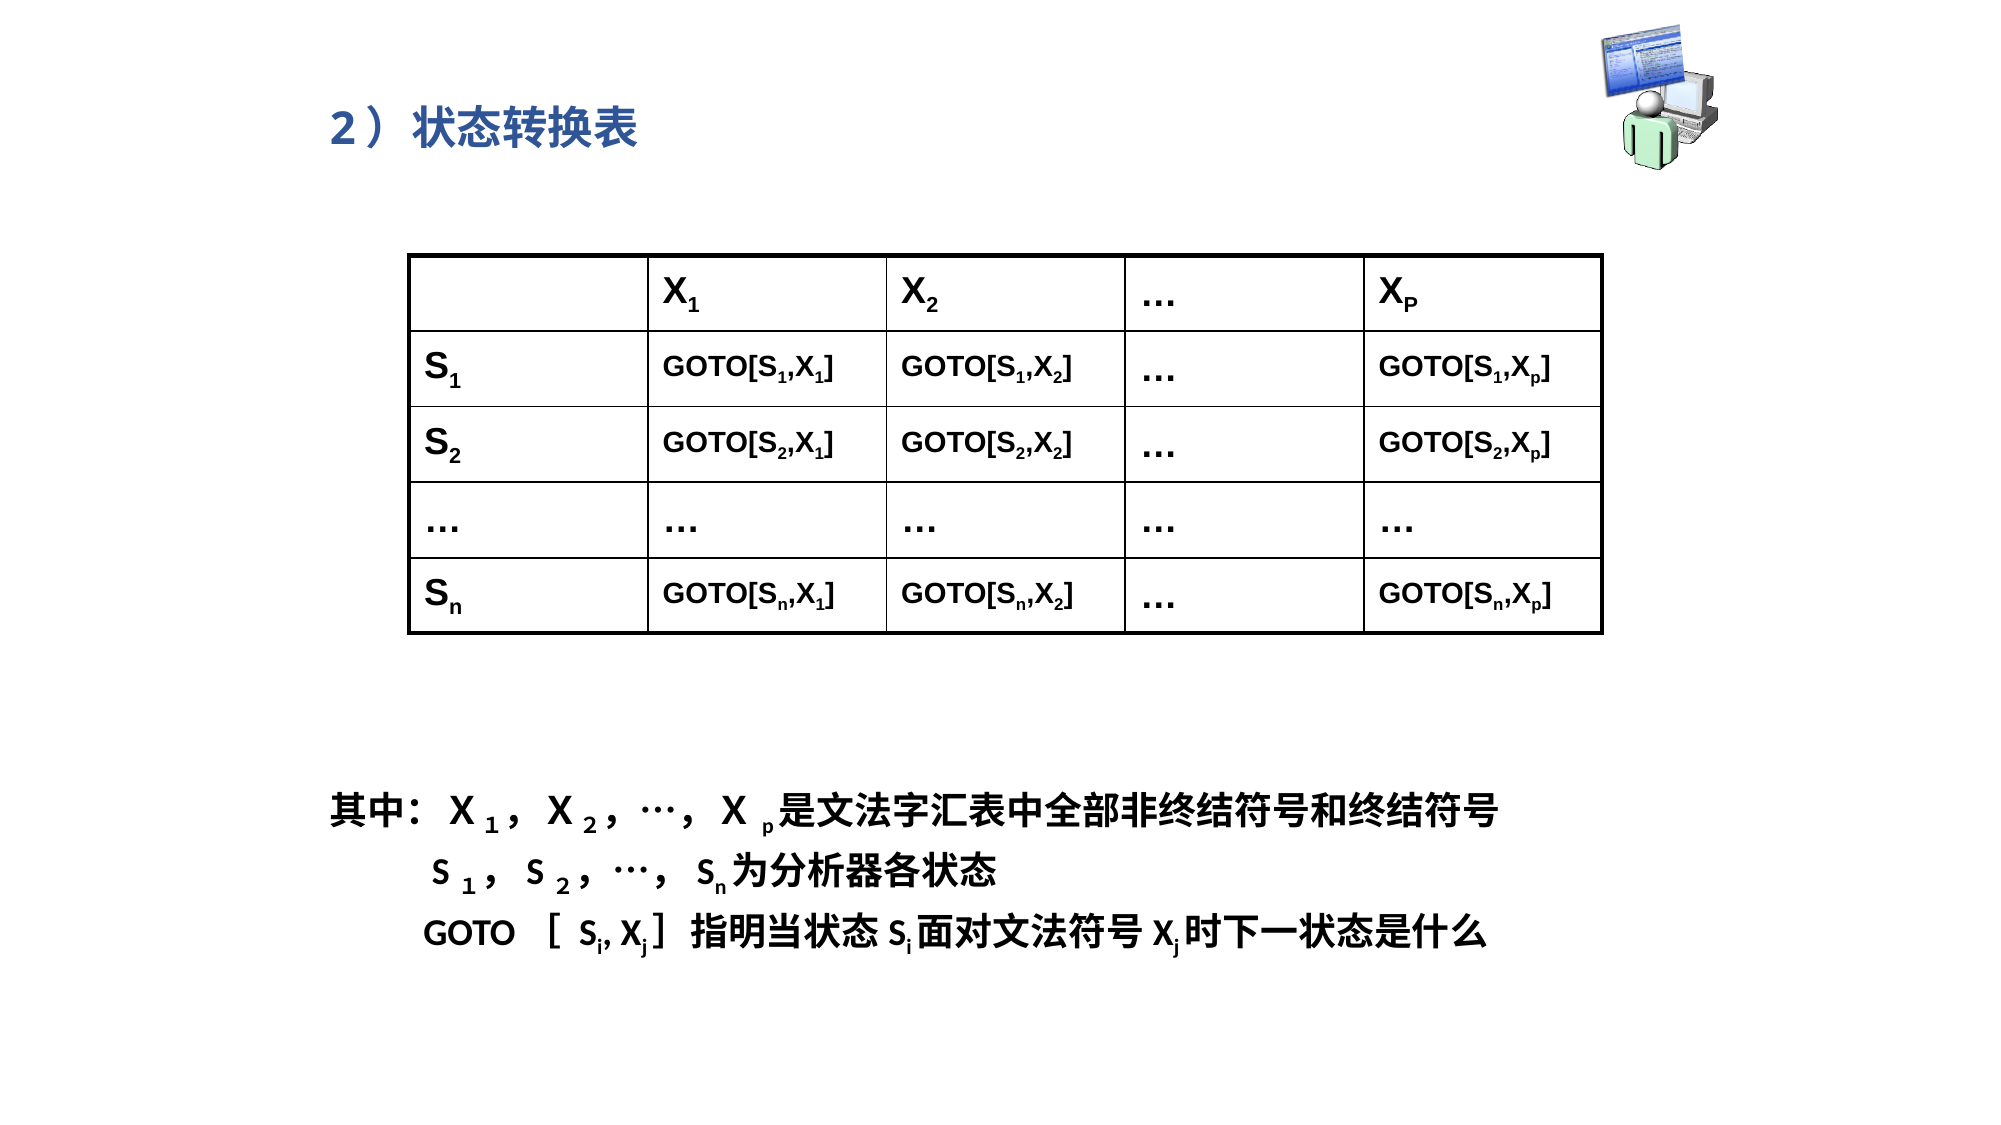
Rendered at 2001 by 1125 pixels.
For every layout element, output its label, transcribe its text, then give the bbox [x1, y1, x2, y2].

table_cell … [411, 483, 647, 557]
table_cell GOTO[Sn,X2] [887, 559, 1124, 631]
table_cell … [1126, 559, 1363, 631]
table_cell GOTO[Sn,X1] [649, 559, 886, 631]
table_cell … [1126, 332, 1363, 406]
table_cell … [887, 483, 1124, 557]
table_cell S1 [411, 332, 647, 406]
table_cell GOTO[S1,X1] [649, 332, 886, 406]
table_cell … [1365, 483, 1600, 557]
table_cell … [649, 483, 886, 557]
table_header X1 [649, 258, 886, 330]
table_cell GOTO[S2,X2] [887, 407, 1124, 481]
table_header XP [1365, 258, 1600, 330]
table_cell GOTO[S2,X1] [649, 407, 886, 481]
table_header … [1126, 258, 1363, 330]
table_header X2 [887, 258, 1124, 330]
list 2）状态转换表 其中：Ｘ１，Ｘ２，…，Ｘp是文法字汇表中全部非终结符号和终结符号 S１，S２，…，Sn为分析器各状态 GOTO［ Si, Xj］指明当状态Si面对文法符号Xj时下一状态是什么 [314, 101, 1678, 965]
table_header [411, 258, 647, 330]
table_cell … [1126, 483, 1363, 557]
table_cell Sn [411, 559, 647, 631]
table_cell … [1126, 407, 1363, 481]
table_cell S2 [411, 407, 647, 481]
table_cell GOTO[Sn,Xp] [1365, 559, 1600, 631]
table_cell GOTO[S2,Xp] [1365, 407, 1600, 481]
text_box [1599, 24, 1718, 170]
table_cell GOTO[S1,Xp] [1365, 332, 1600, 406]
table_cell GOTO[S1,X2] [887, 332, 1124, 406]
